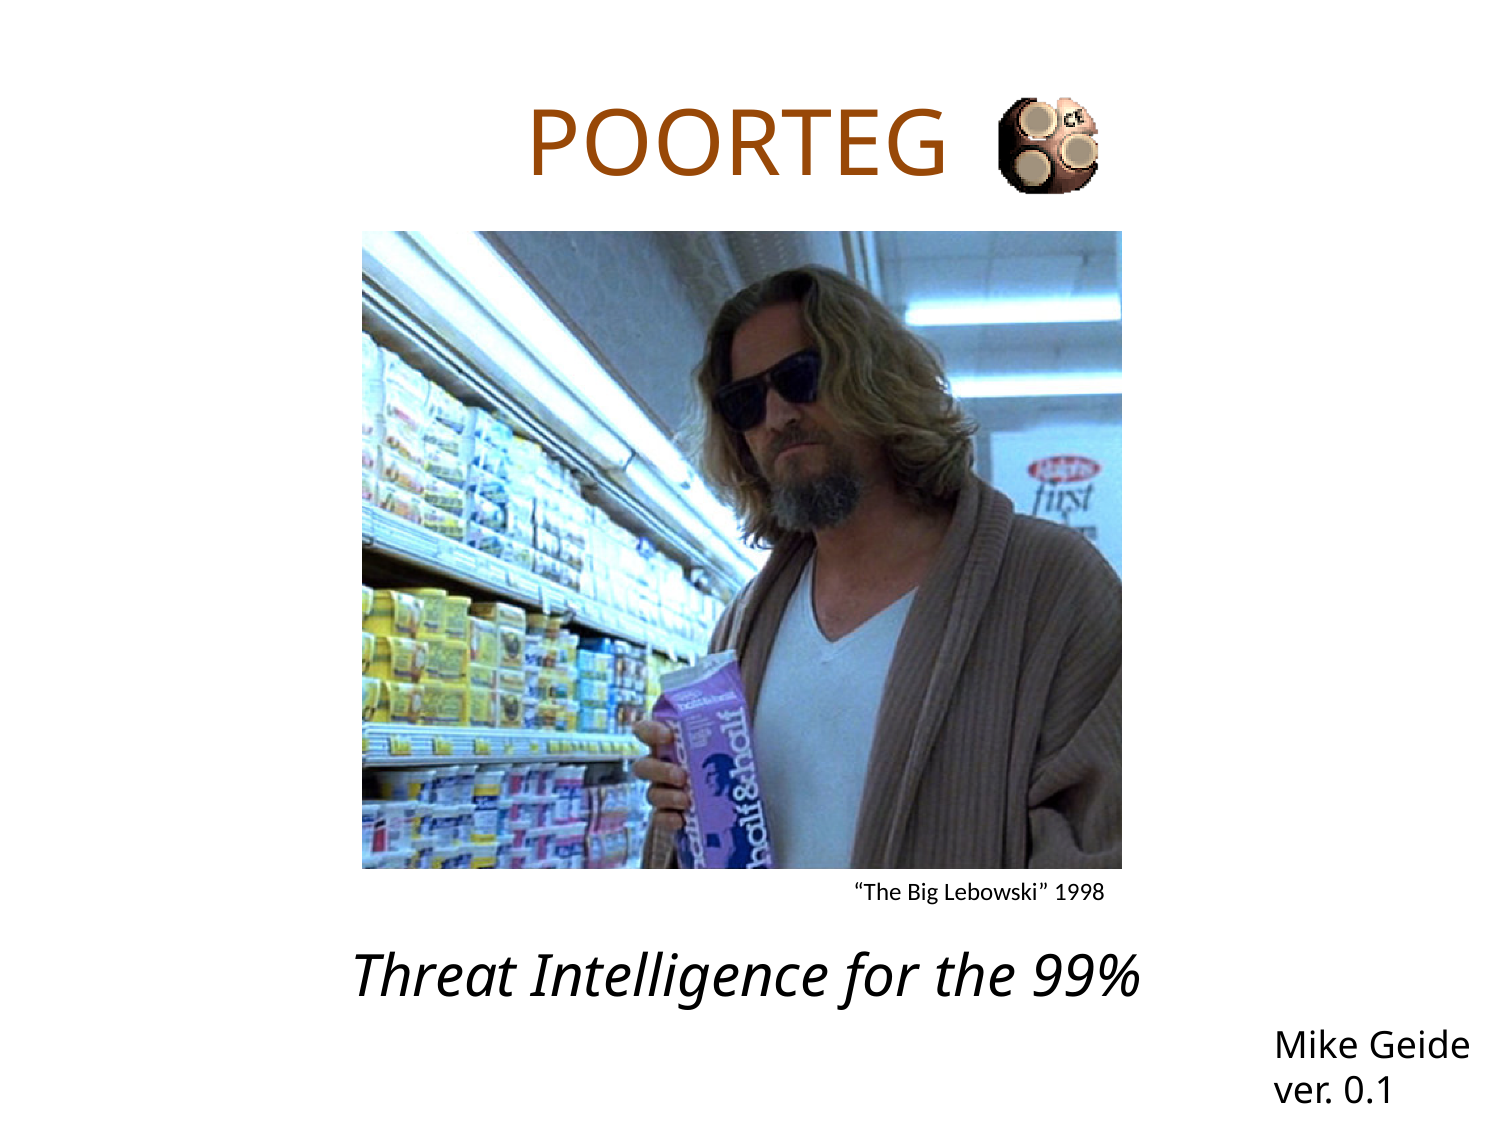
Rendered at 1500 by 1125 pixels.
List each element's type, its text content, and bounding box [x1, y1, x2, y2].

text_box Threat Intelligence for the 99% [195, 931, 1297, 1067]
text_box Mike Geide ver. 0.1 [1259, 1013, 1486, 1119]
text_box “The Big Lebowski” 1998 [838, 876, 1121, 913]
picture [986, 85, 1111, 206]
title POORTEG [75, 45, 1425, 233]
picture [361, 231, 1122, 869]
